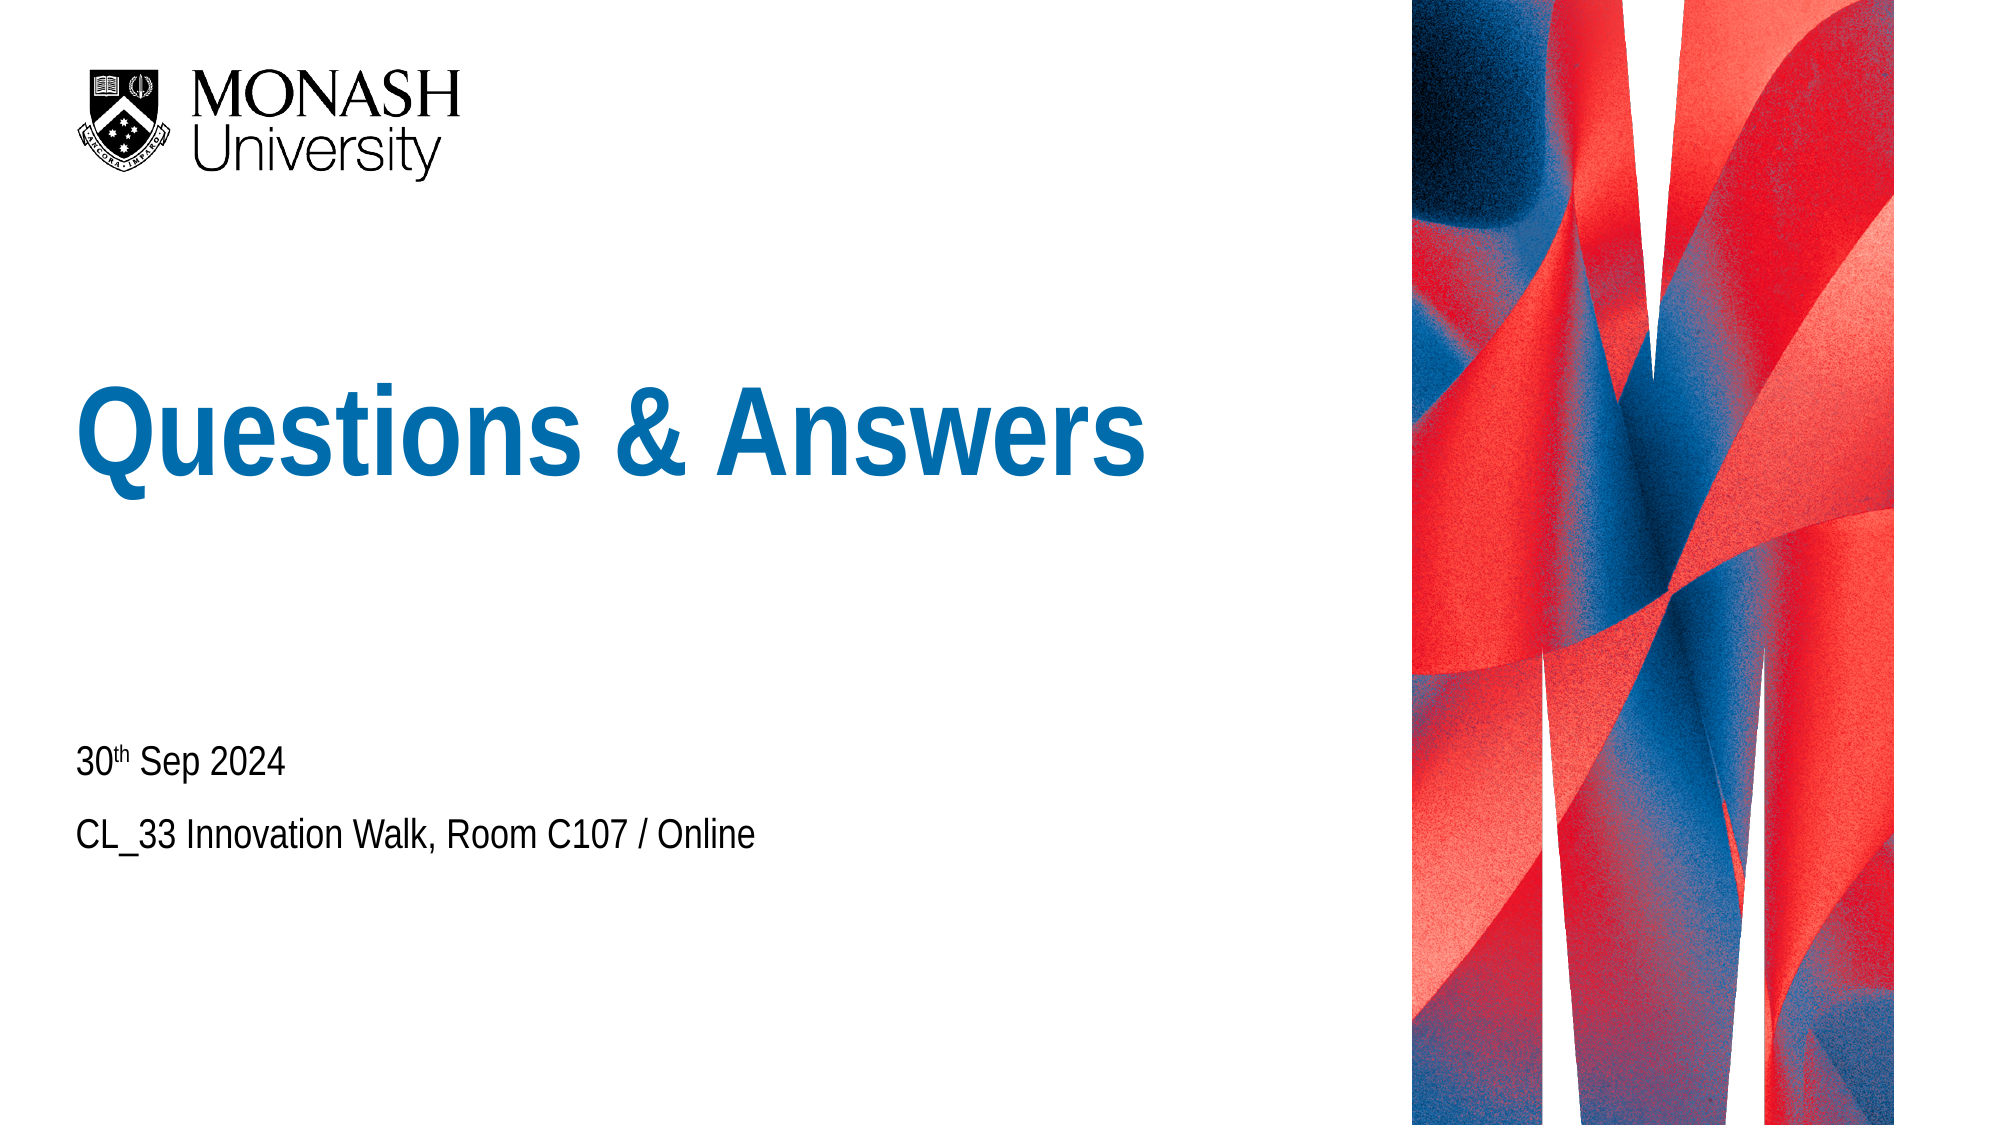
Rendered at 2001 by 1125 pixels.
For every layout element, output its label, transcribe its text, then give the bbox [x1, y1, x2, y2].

picture [1412, 0, 1894, 1125]
picture [76, 69, 460, 182]
text_box Questions & Answers [60, 358, 1180, 603]
text_box 30th Sep 2024 [60, 732, 988, 800]
text_box CL_33 Innovation Walk, Room C107 / Online [60, 805, 988, 932]
